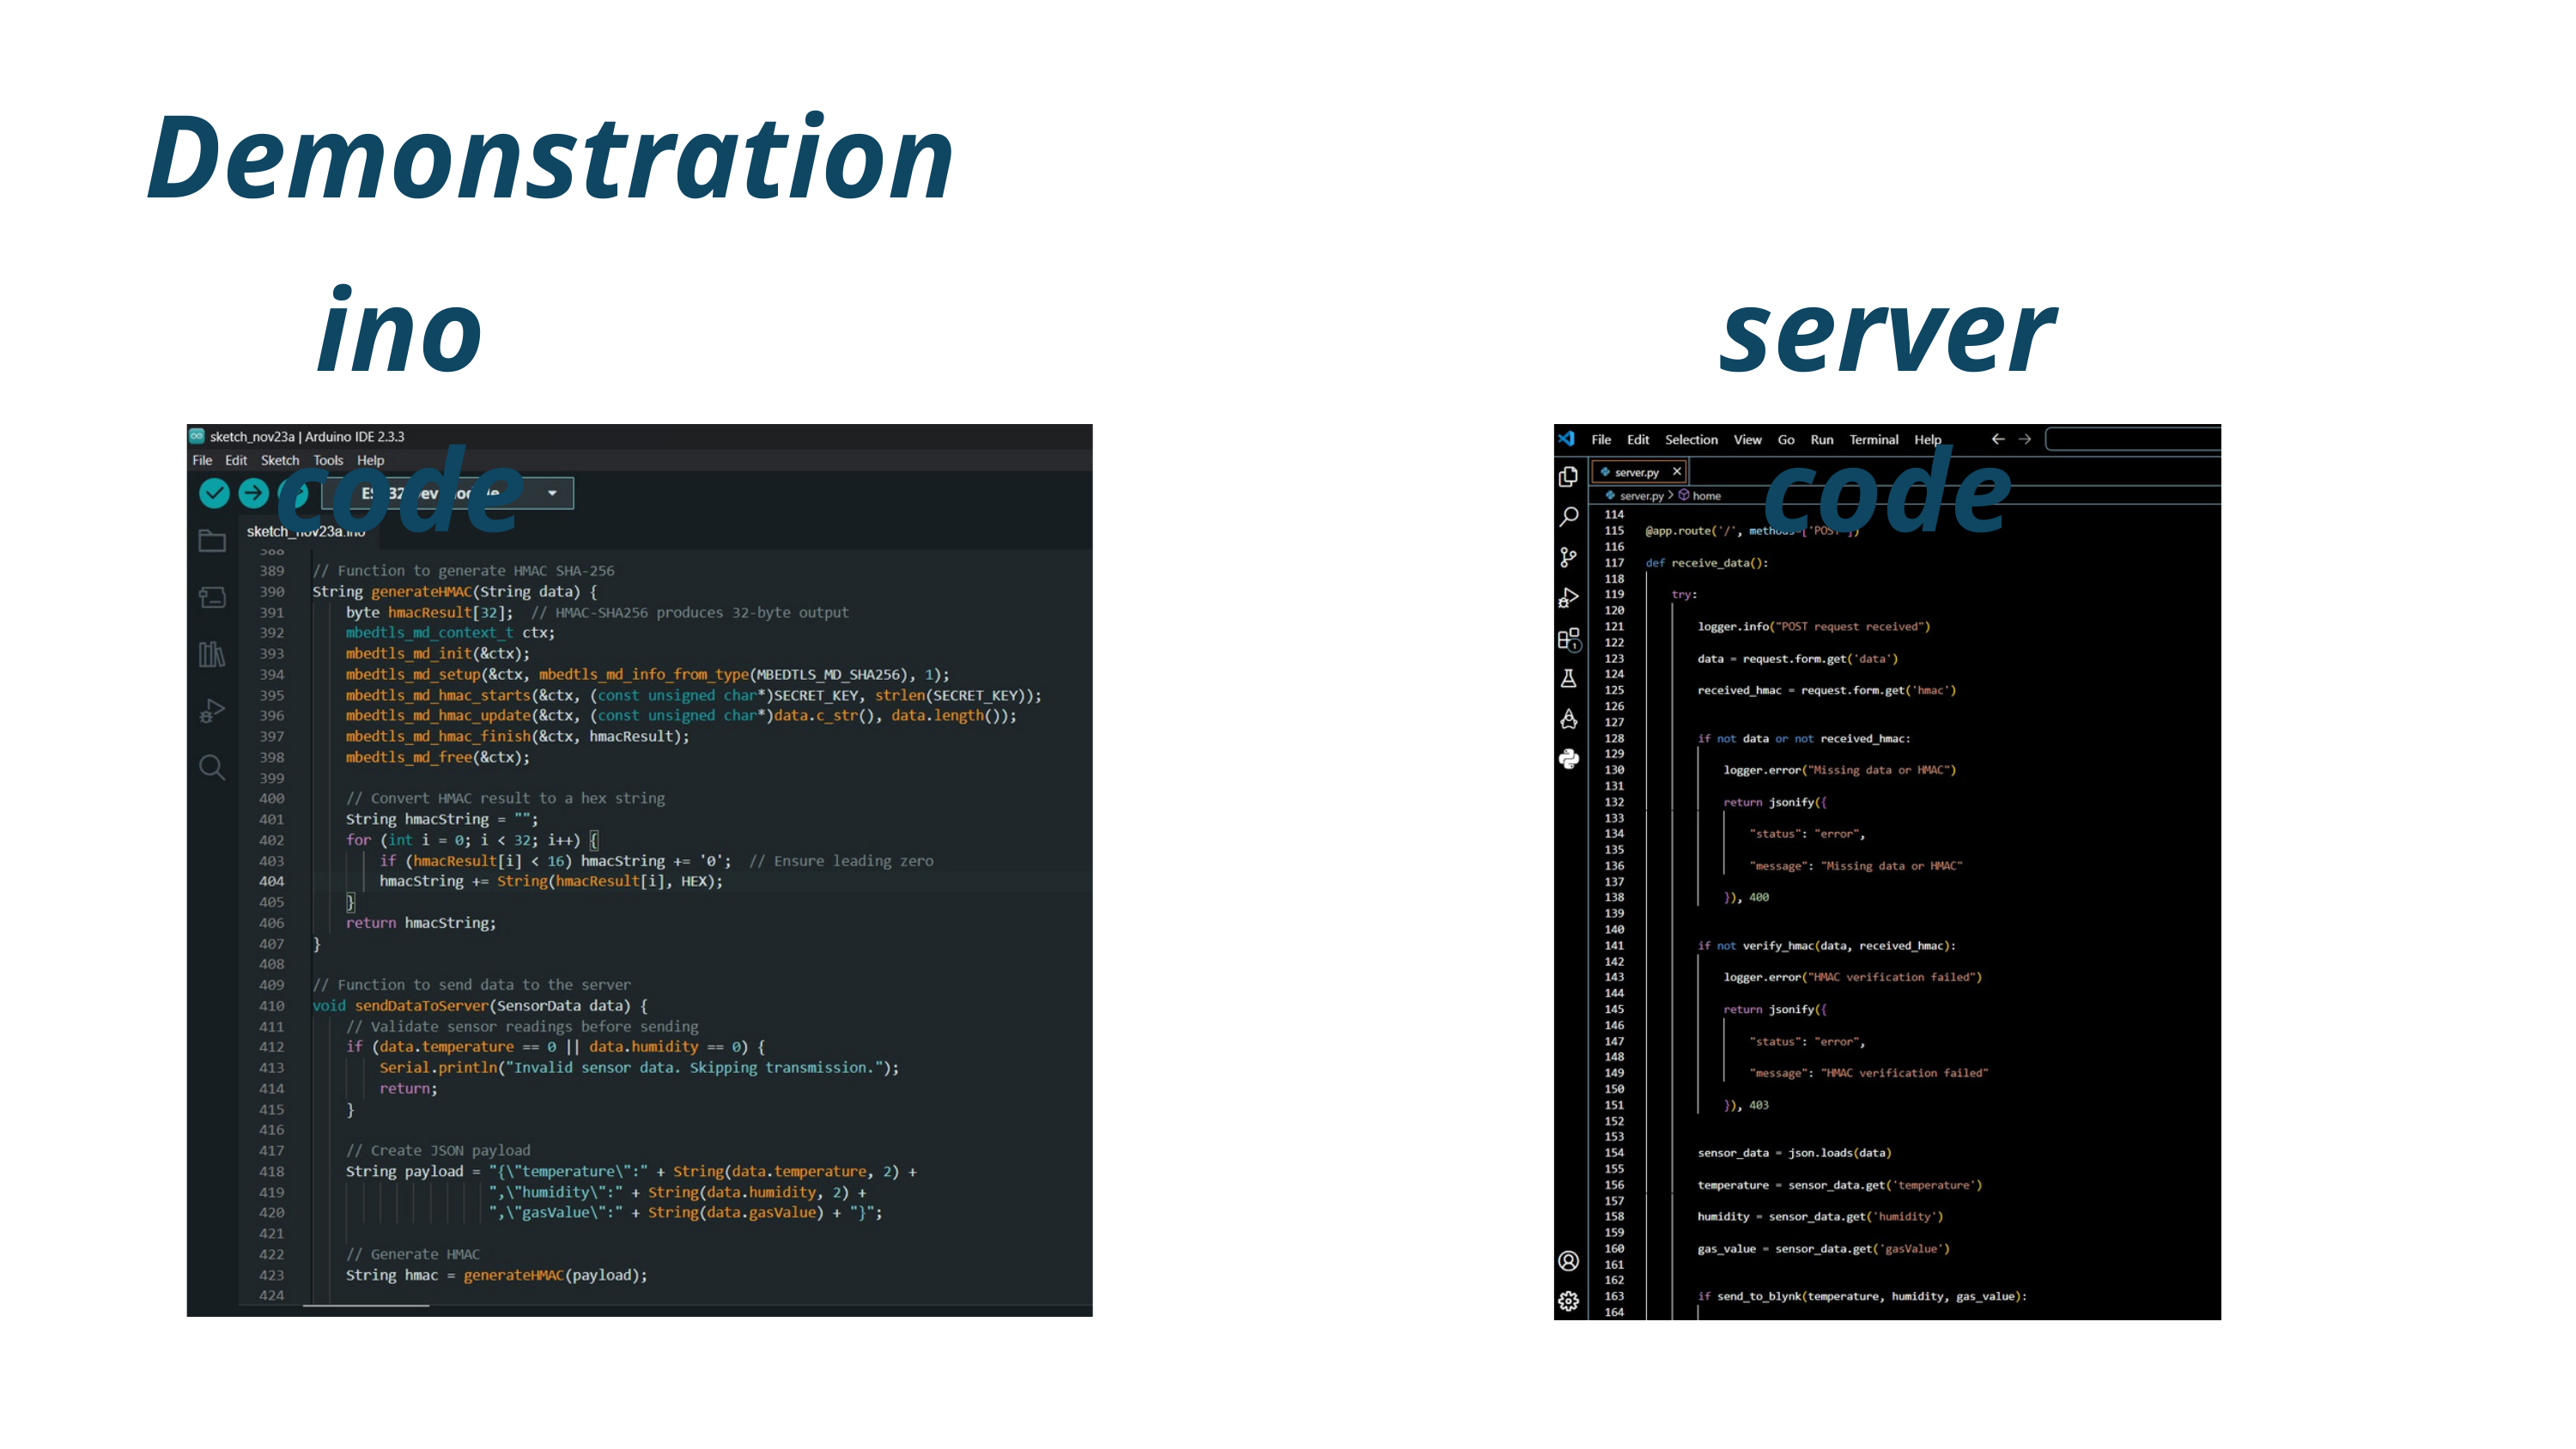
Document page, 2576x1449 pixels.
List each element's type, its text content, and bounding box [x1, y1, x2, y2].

text_box Demonstration [144, 60, 1279, 221]
text_box ino code [233, 233, 568, 555]
text_box [1553, 424, 2221, 1320]
text_box [186, 424, 1093, 1318]
text_box server code [1659, 233, 2117, 555]
